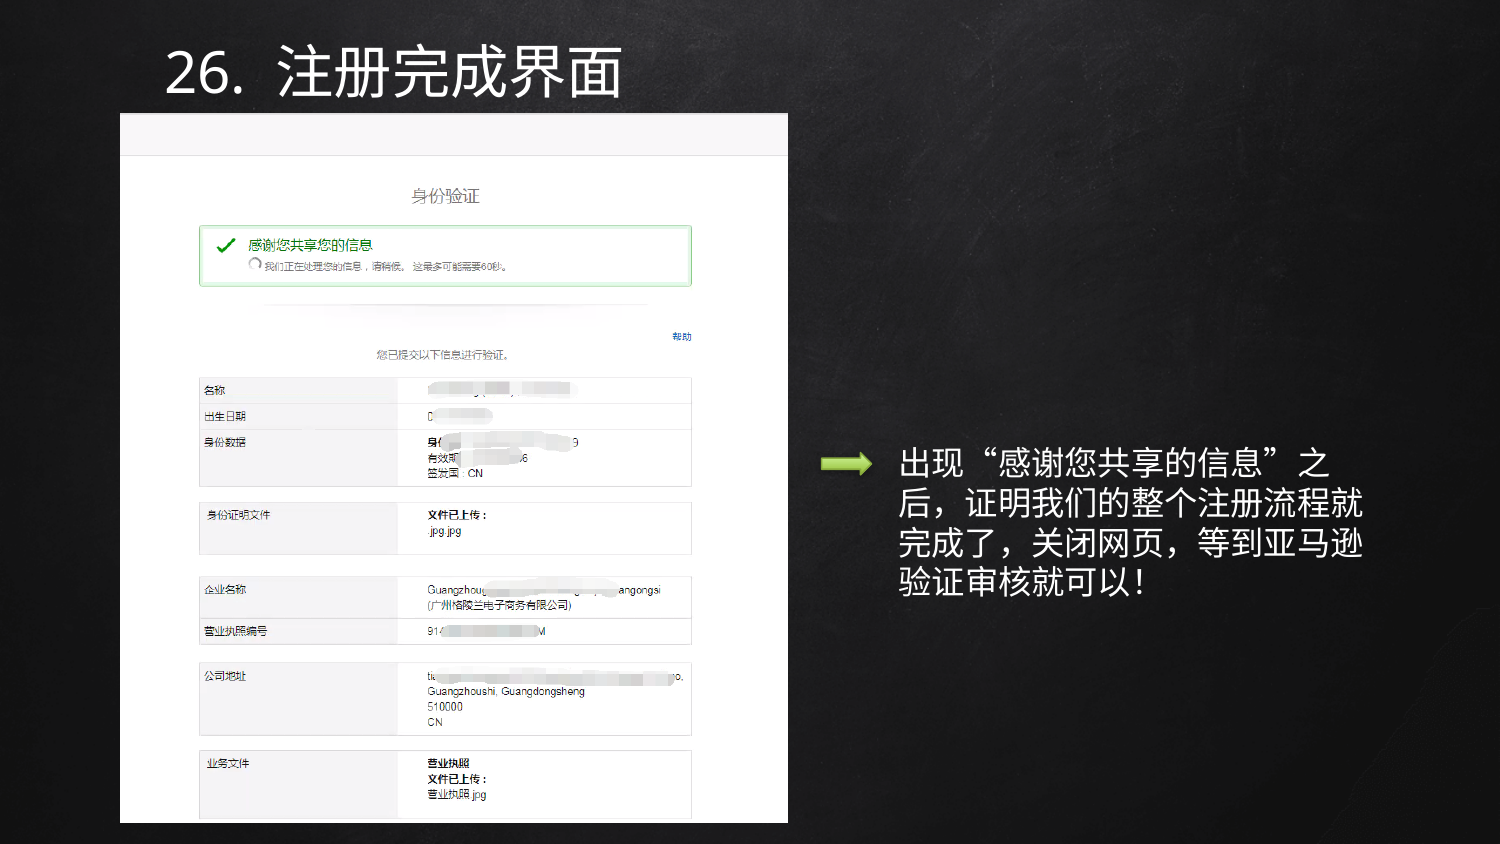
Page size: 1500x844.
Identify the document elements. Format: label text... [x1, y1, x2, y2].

text_box 26. 注册完成界面 [149, 28, 1321, 113]
text_box [820, 451, 873, 476]
text_box 出现“感谢您共享的信息”之后，证明我们的整个注册流程就完成了，关闭网页，等到亚马逊验证审核就可以！ [883, 427, 1381, 521]
picture [0, 0, 1500, 844]
